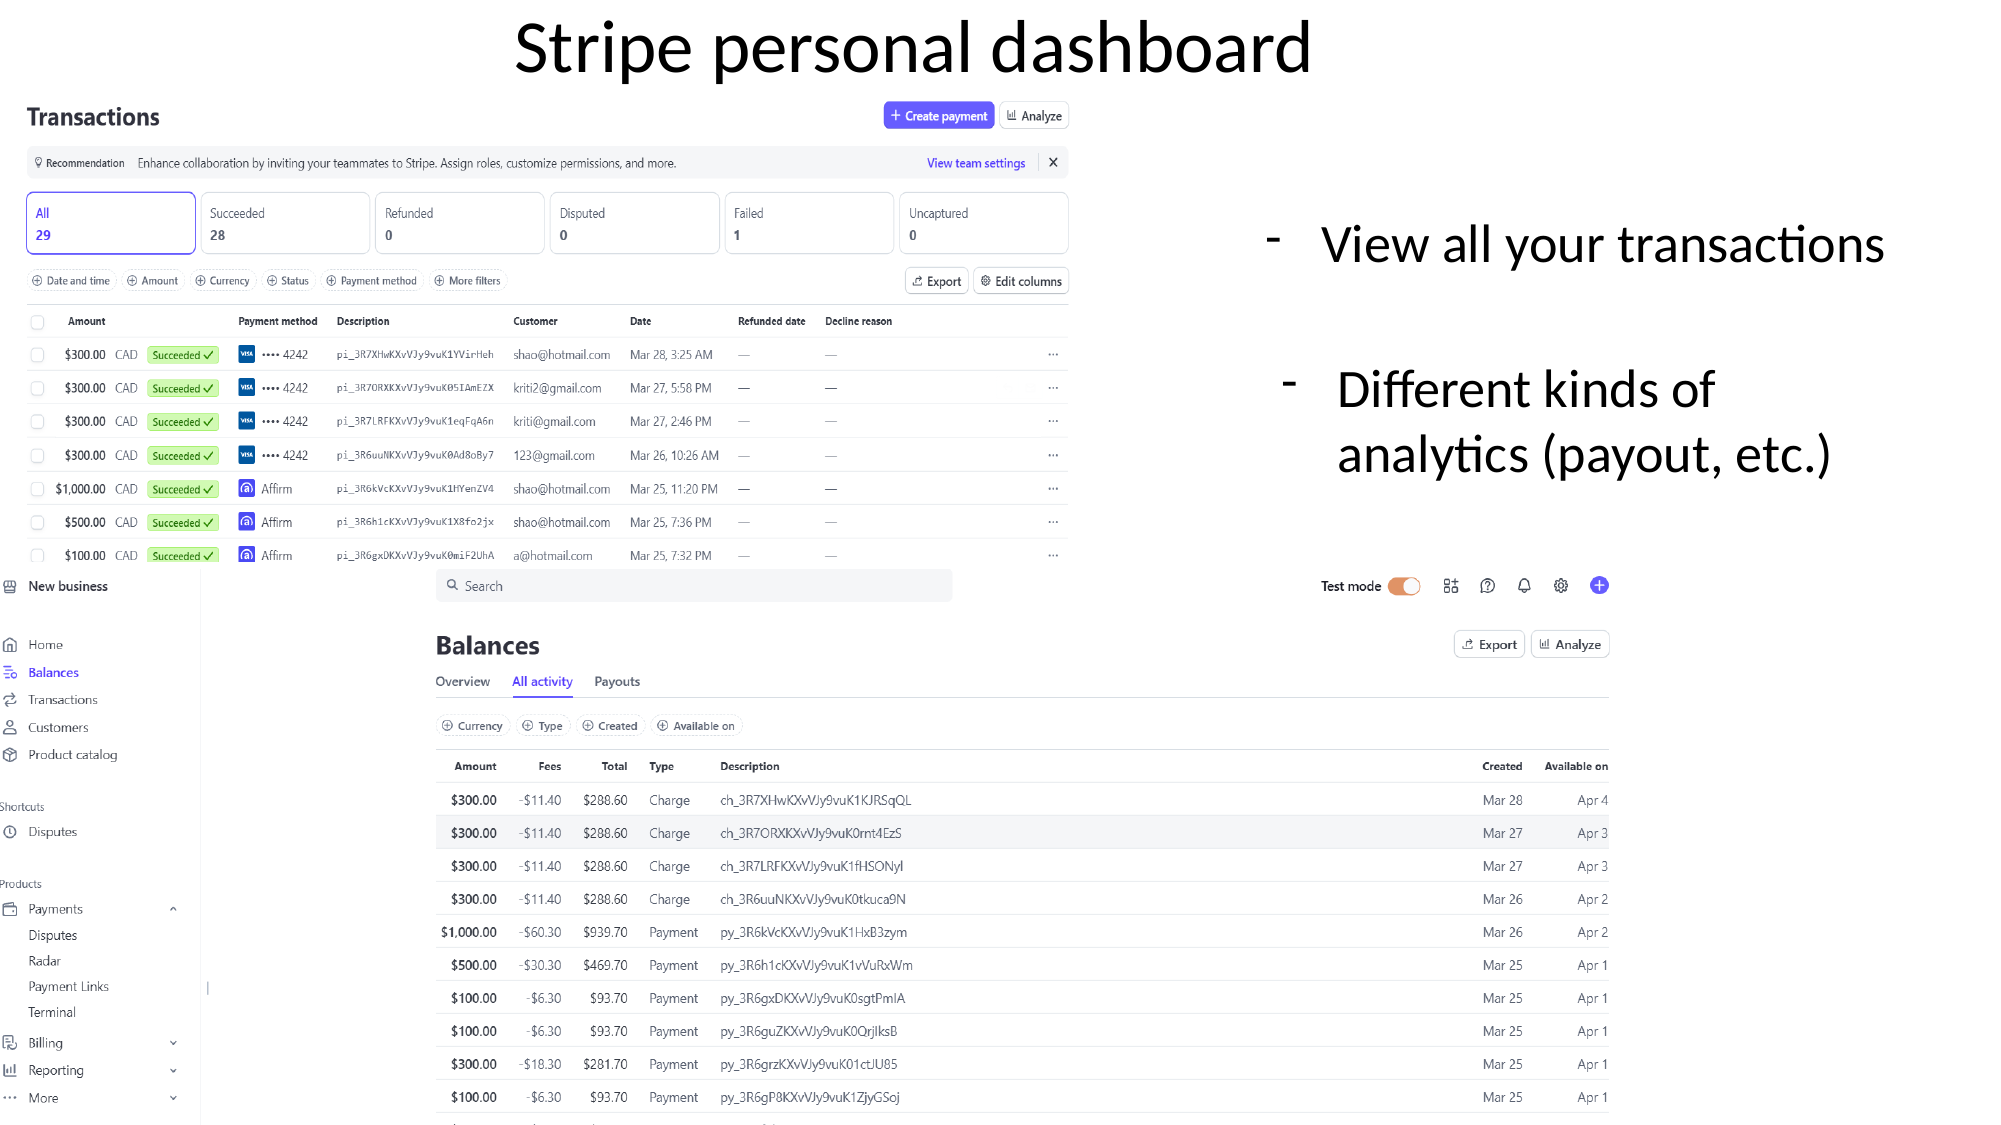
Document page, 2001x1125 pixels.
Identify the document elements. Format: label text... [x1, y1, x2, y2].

picture [0, 569, 1653, 1125]
picture [0, 86, 1108, 562]
text_box View all your transactions [1108, 208, 2000, 324]
title Stripe personal dashboard [499, 0, 2000, 187]
text_box Different kinds of analytics (payout, etc.) [1266, 345, 1925, 491]
